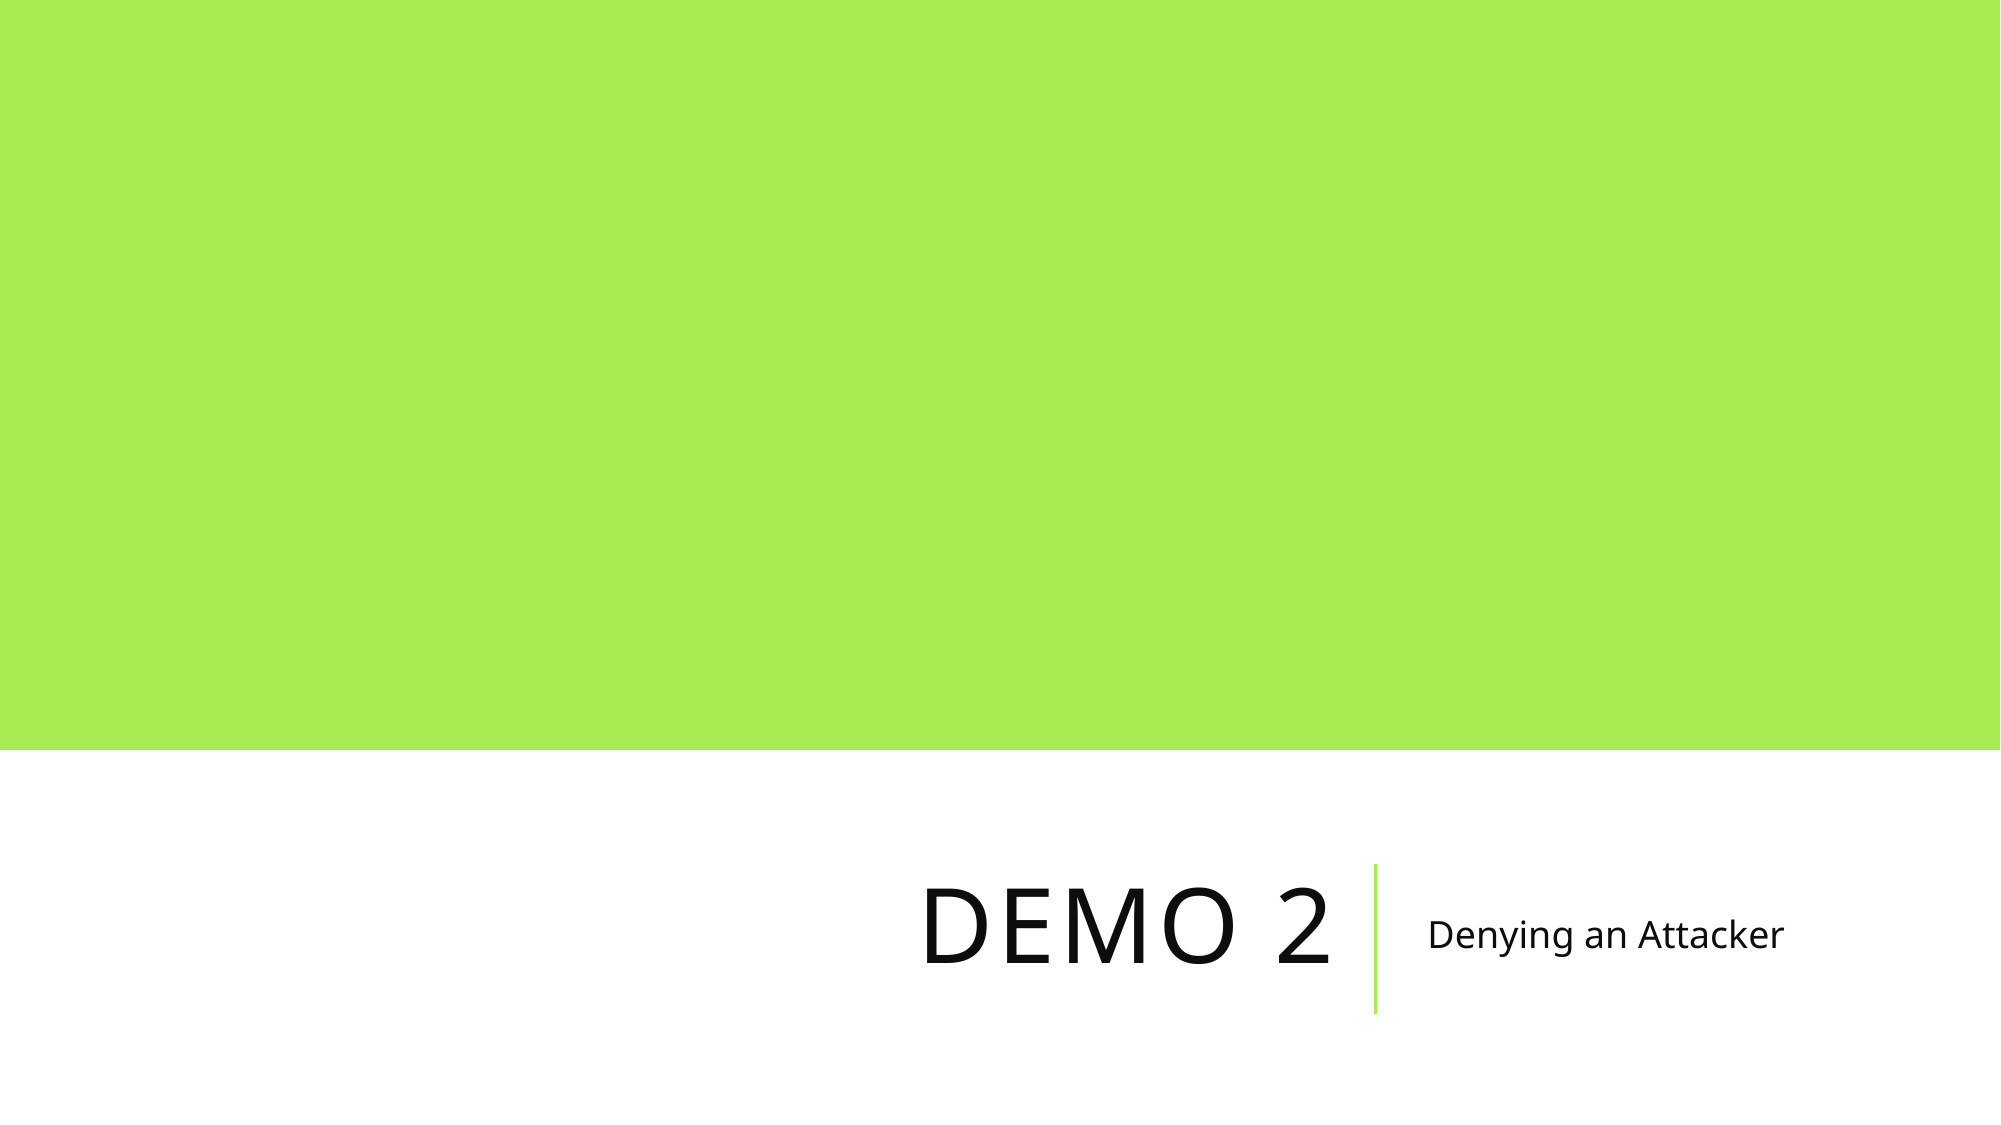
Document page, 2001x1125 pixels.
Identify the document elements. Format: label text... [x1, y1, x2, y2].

list Denying an Attacker [1412, 813, 1938, 1054]
title Demo 2 [75, 813, 1350, 1054]
